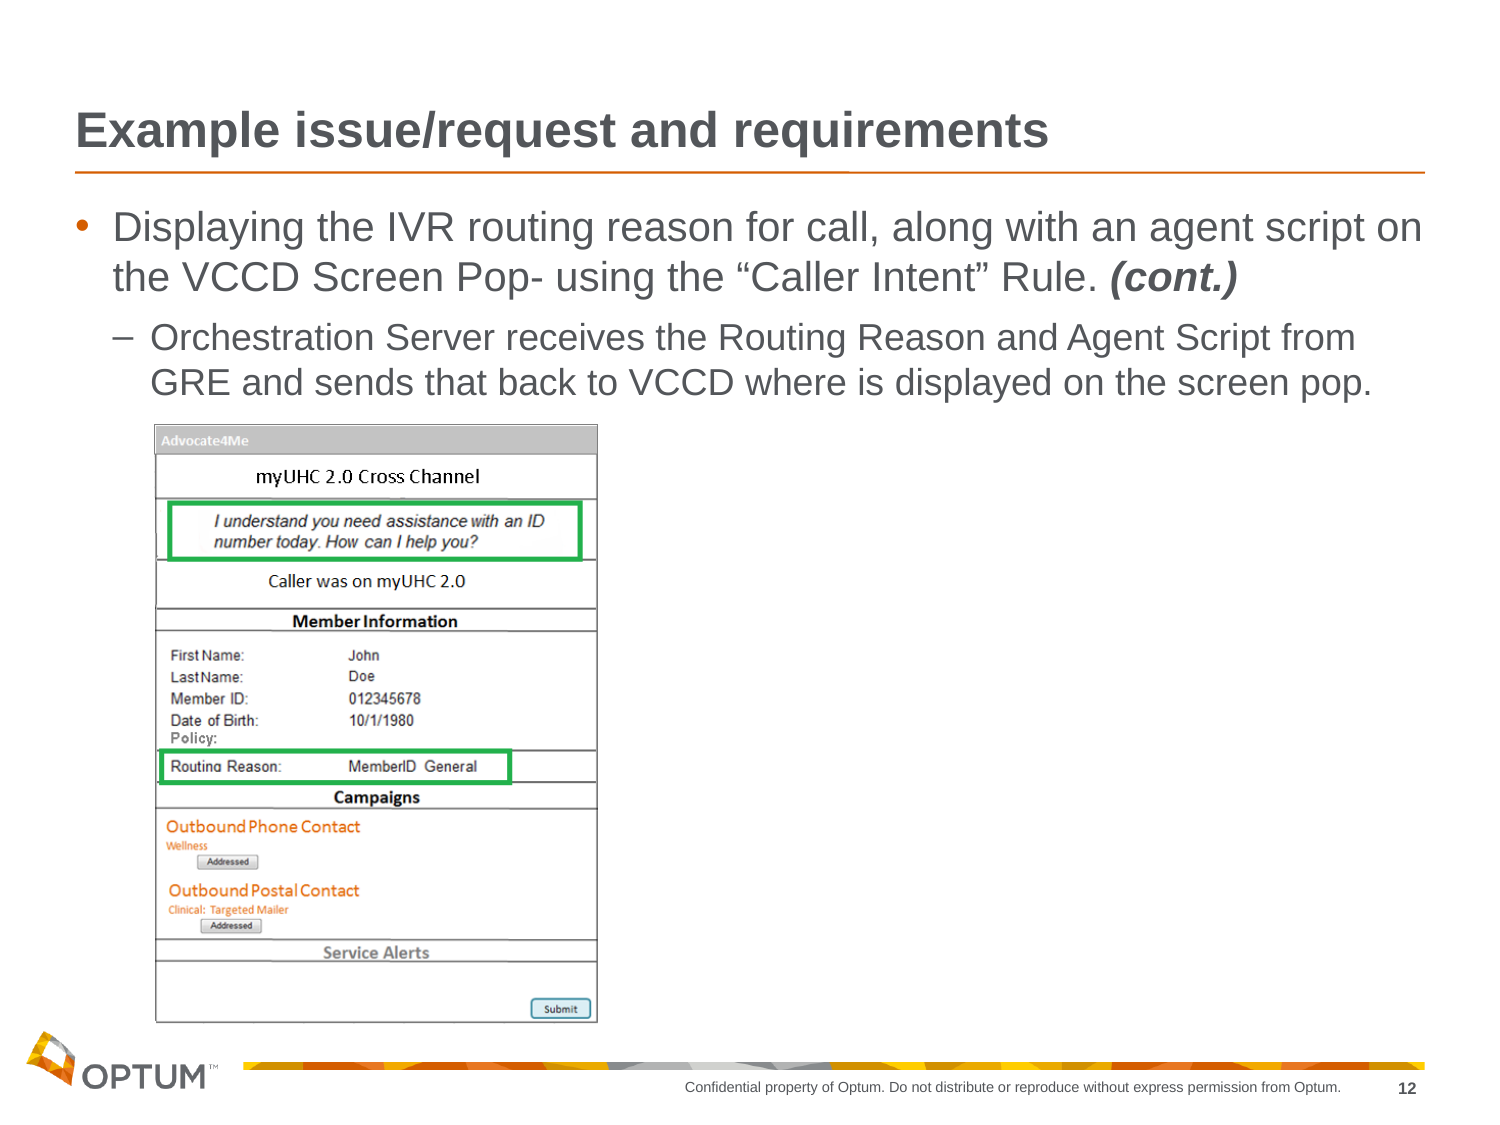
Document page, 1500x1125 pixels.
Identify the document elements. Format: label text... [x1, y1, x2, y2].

picture [154, 424, 599, 1026]
picture [243, 1062, 1425, 1070]
list Displaying the IVR routing reason for call, along with an agent script on the VCCD Screen Pop- using the “Caller Intent” Rule. (cont.) Orchestration Server receives the Routing Reason and Agent Script from GRE and sends that back to VCCD where is displayed on the screen pop. [75, 200, 1425, 1040]
picture [24, 1029, 220, 1091]
title Example issue/request and requirements [75, 31, 1425, 158]
